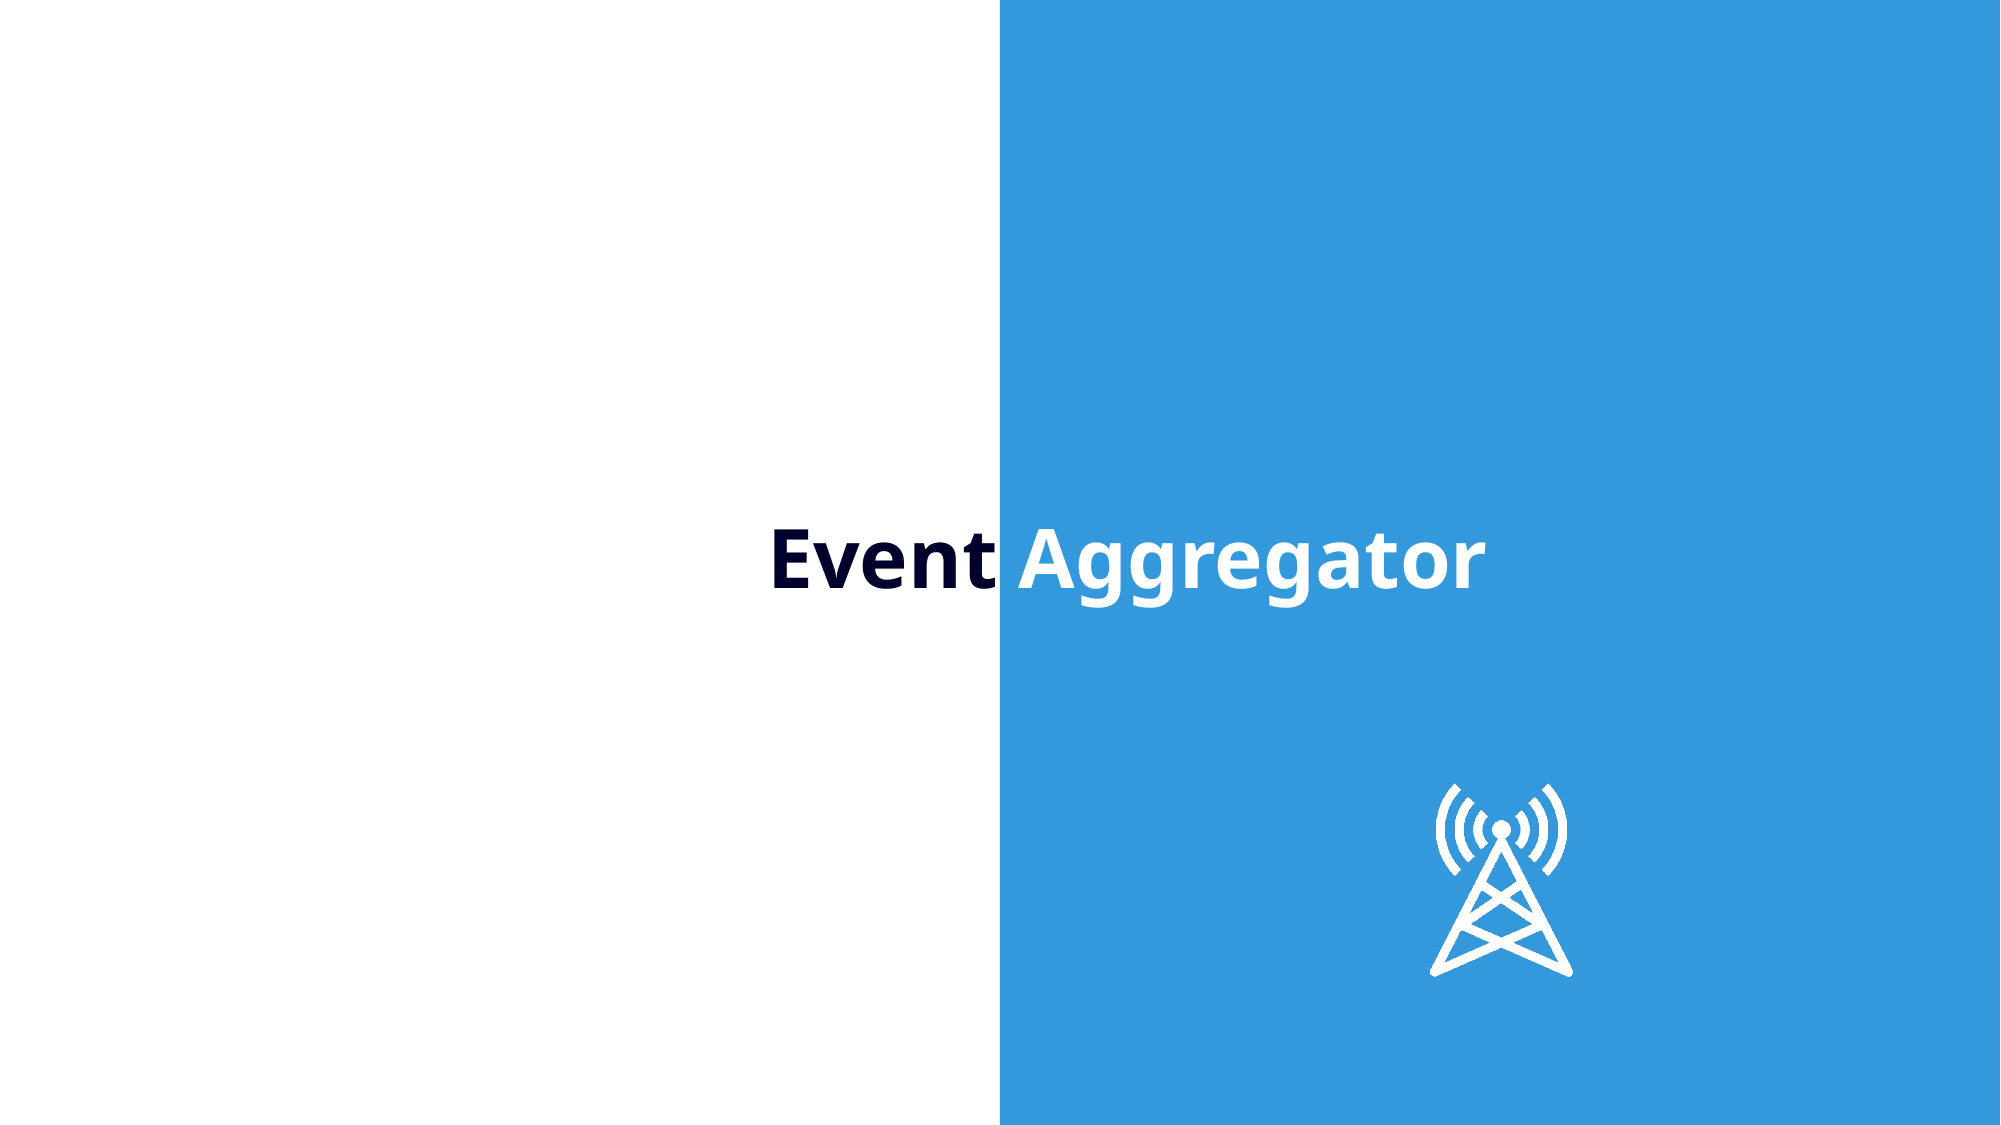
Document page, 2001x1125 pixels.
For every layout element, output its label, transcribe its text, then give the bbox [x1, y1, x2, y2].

picture [1387, 767, 1613, 993]
text_box [999, 0, 2000, 1125]
title Event Aggregator [703, 489, 1552, 636]
